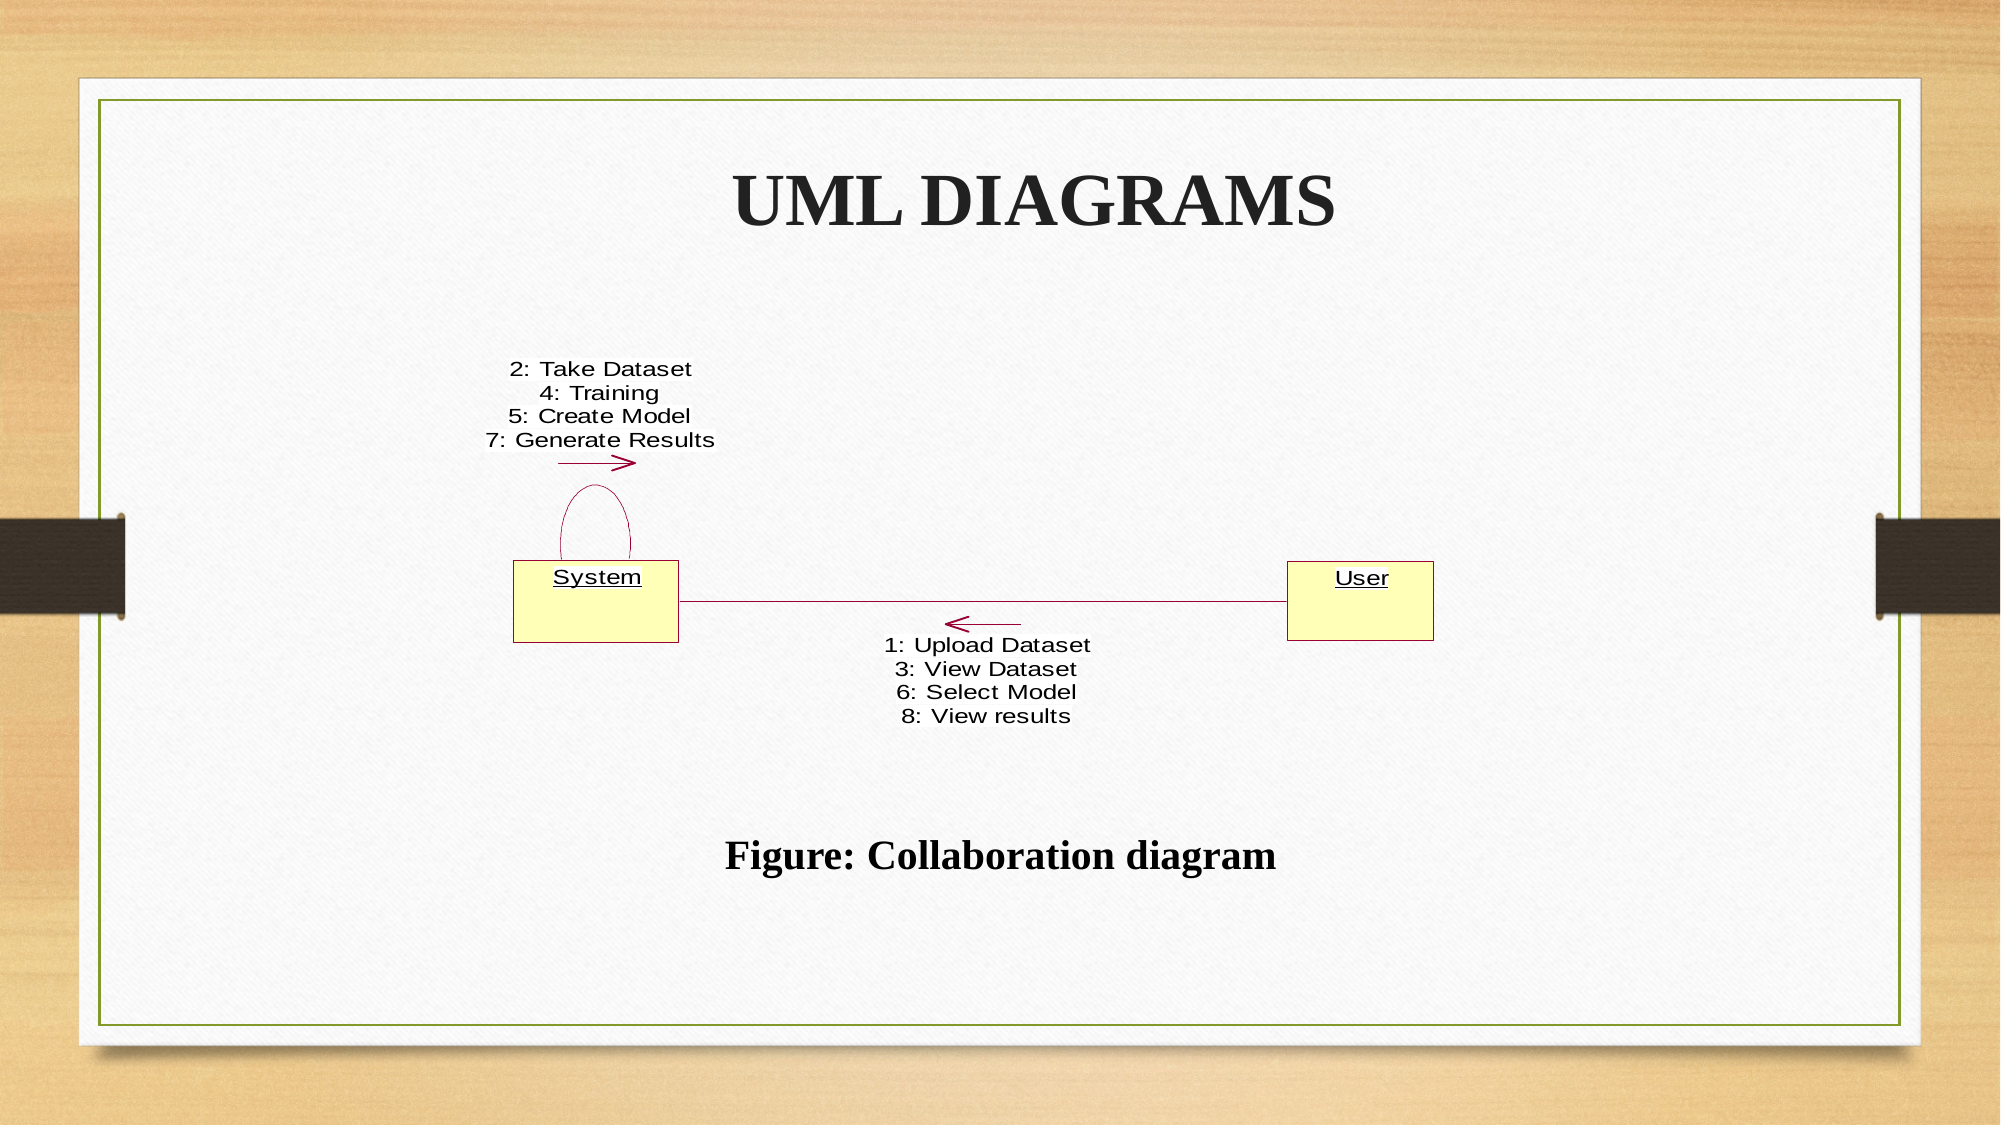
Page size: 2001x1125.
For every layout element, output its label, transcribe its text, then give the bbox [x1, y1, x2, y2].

picture [0, 0, 2001, 1125]
text_box Figure: Collaboration diagram [699, 820, 1302, 885]
text_box UML DIAGRAMS [254, 80, 1665, 233]
